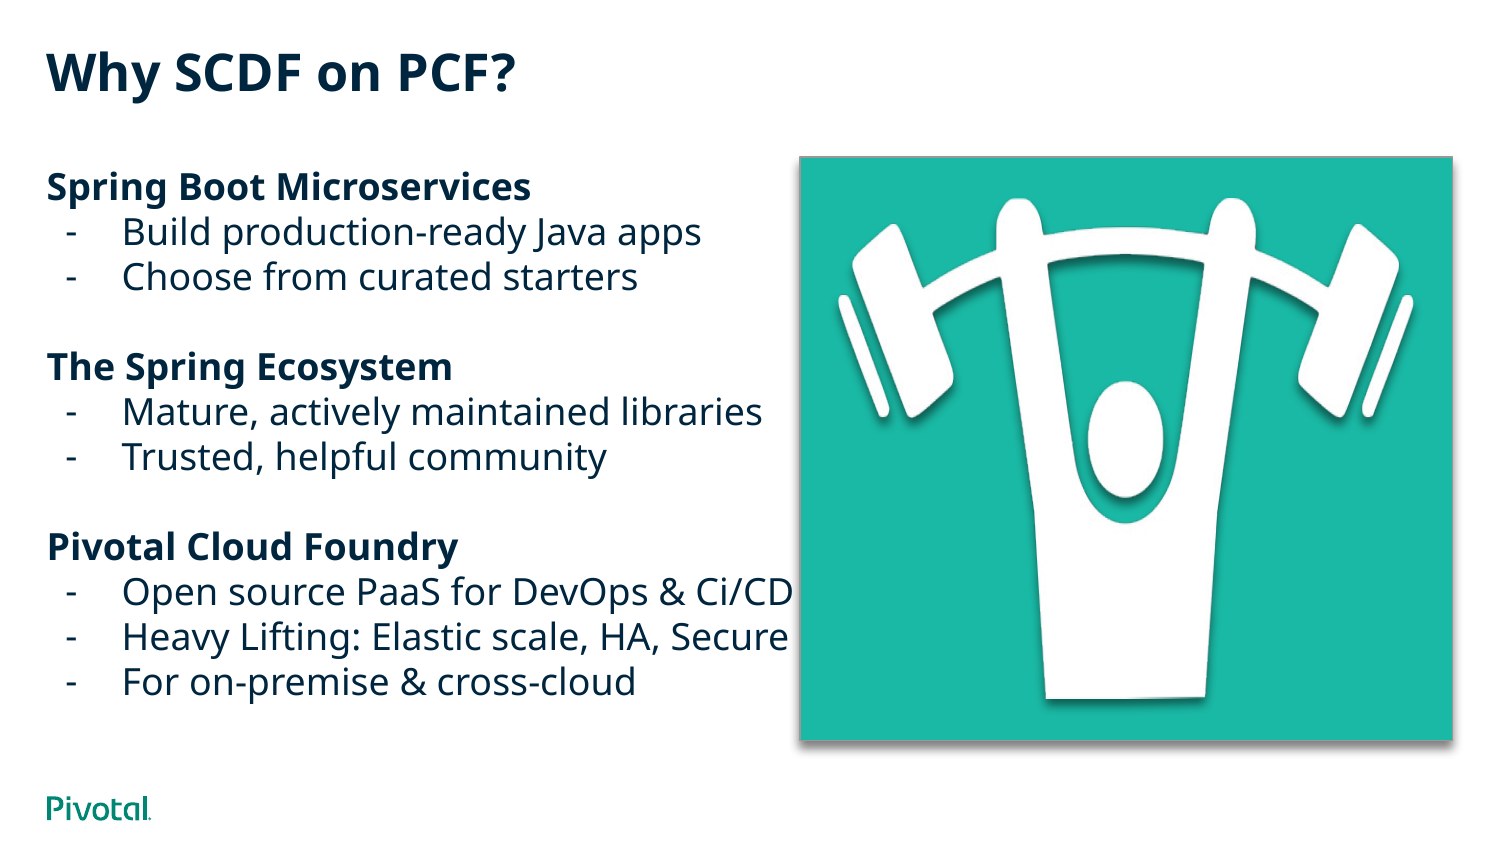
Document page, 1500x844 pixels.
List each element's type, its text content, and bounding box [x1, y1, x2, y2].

title Why SCDF on PCF? [31, 24, 1453, 90]
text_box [799, 156, 1453, 741]
list Spring Boot Microservices Build production-ready Java apps Choose from curated starters The Spring Ecosystem Mature, actively maintained libraries Trusted, helpful community Pivotal Cloud Foundry Open source PaaS for DevOps & Ci/CD Heavy Lifting: Elastic scale, HA, Secure For on-premise & cross-cloud [31, 147, 1354, 767]
